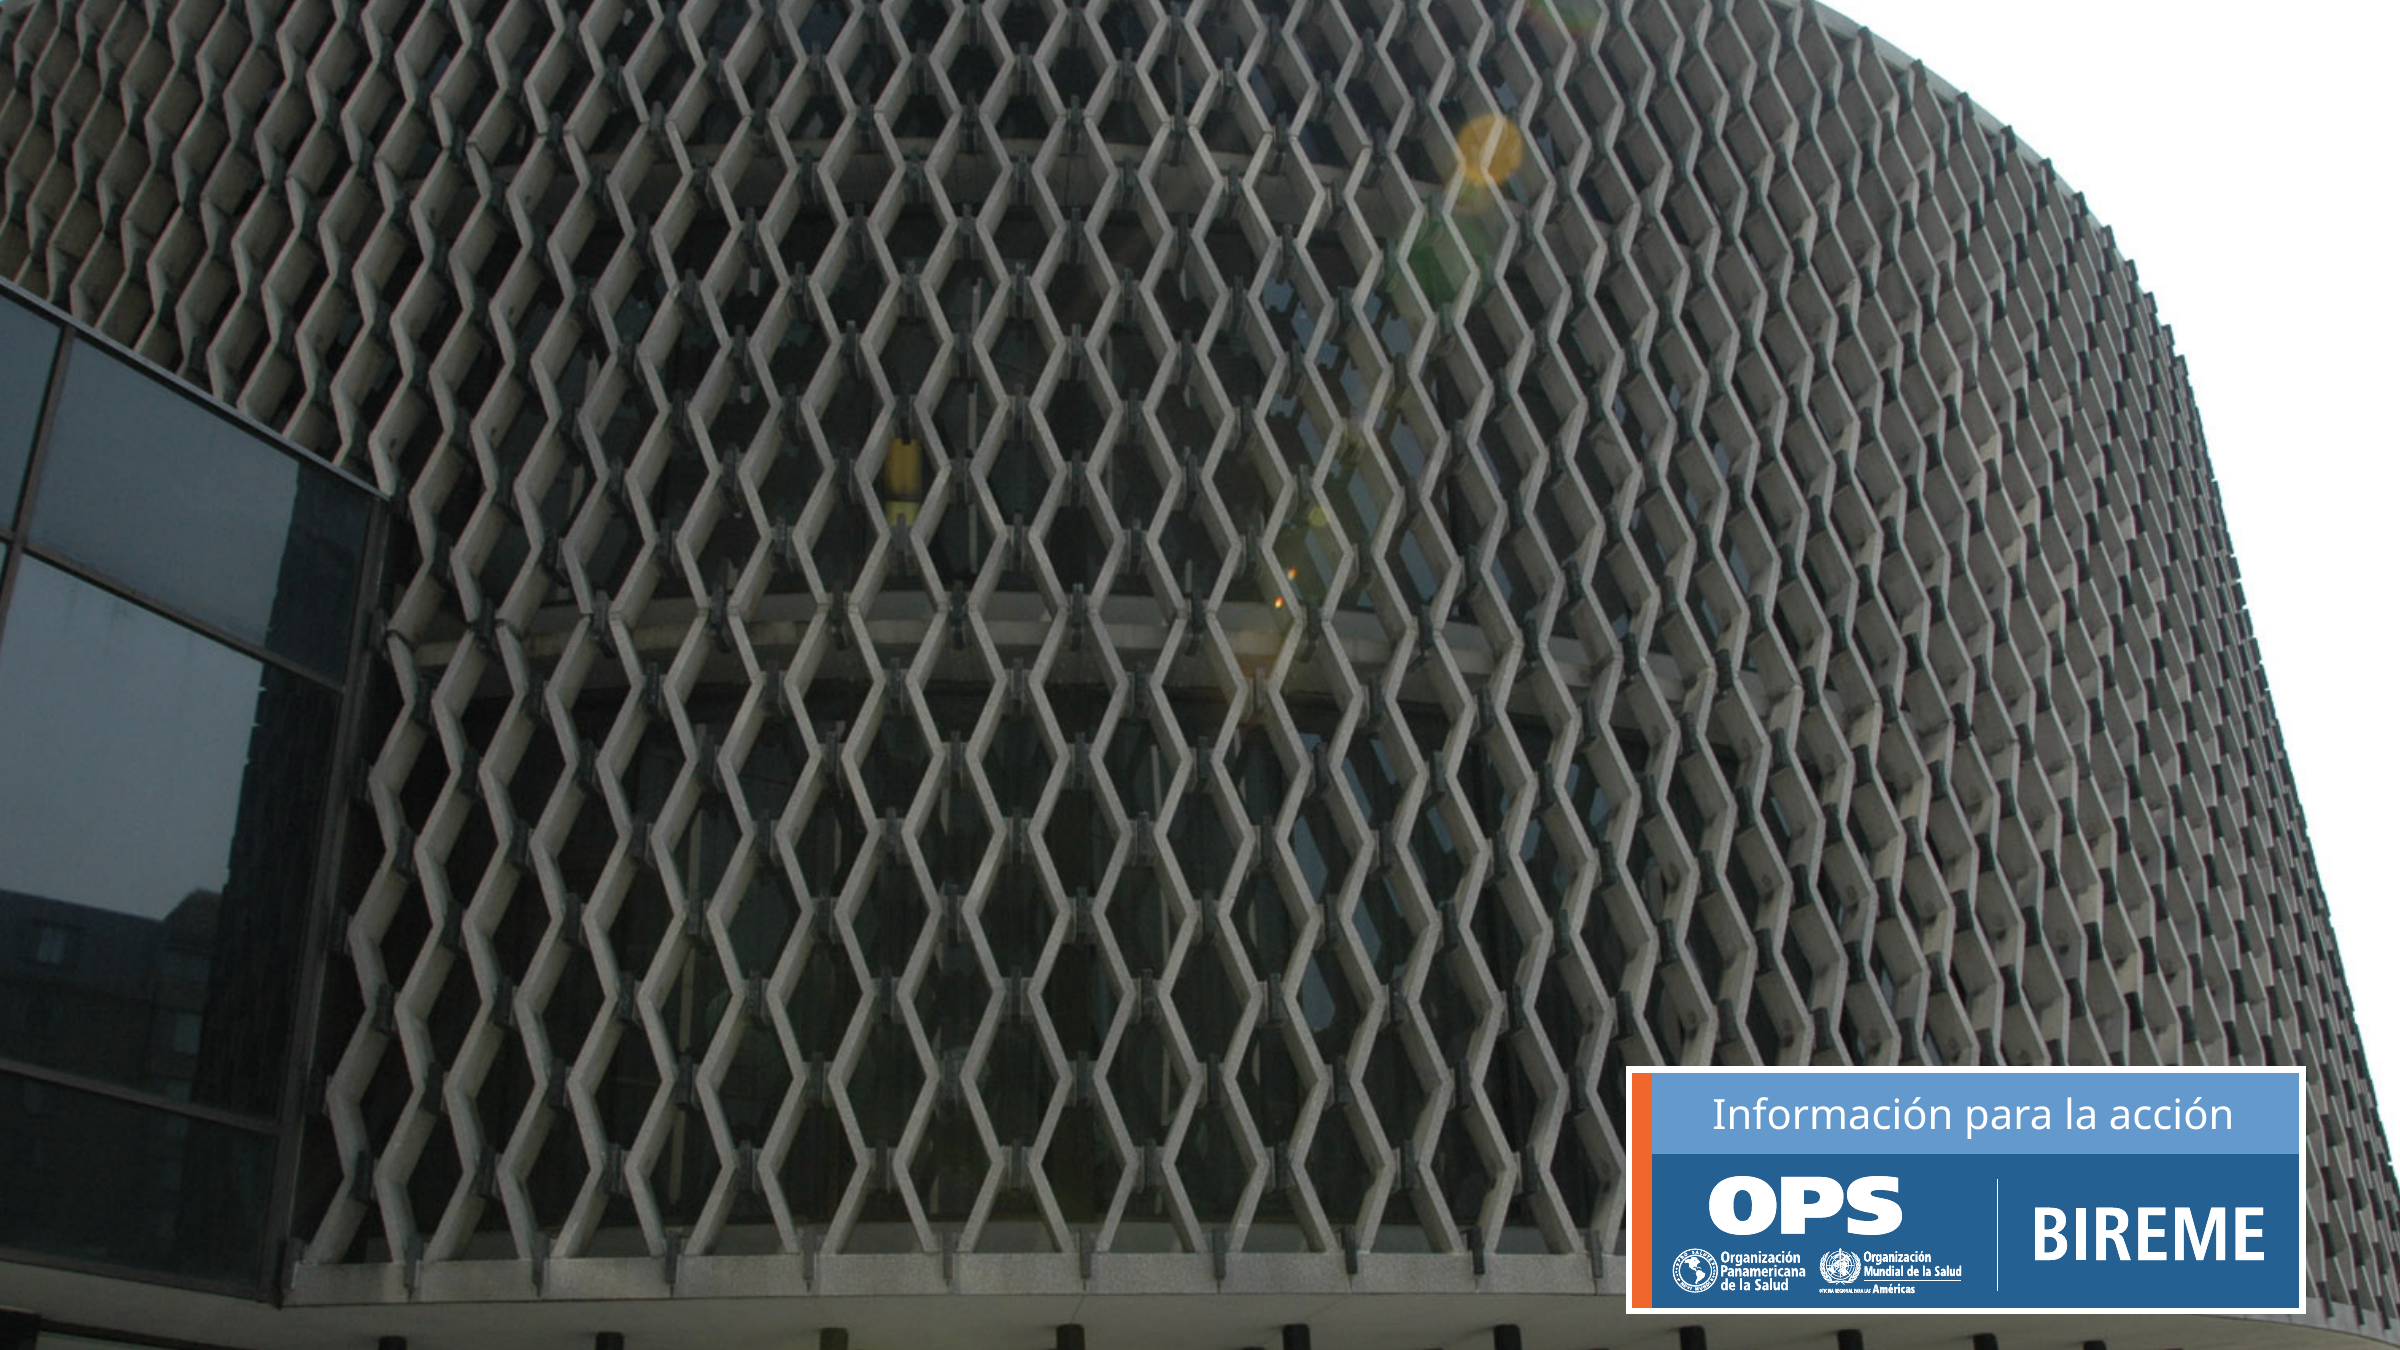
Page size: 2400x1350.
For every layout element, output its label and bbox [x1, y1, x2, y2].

picture [0, 0, 2400, 1350]
text_box [1625, 1066, 2307, 1315]
